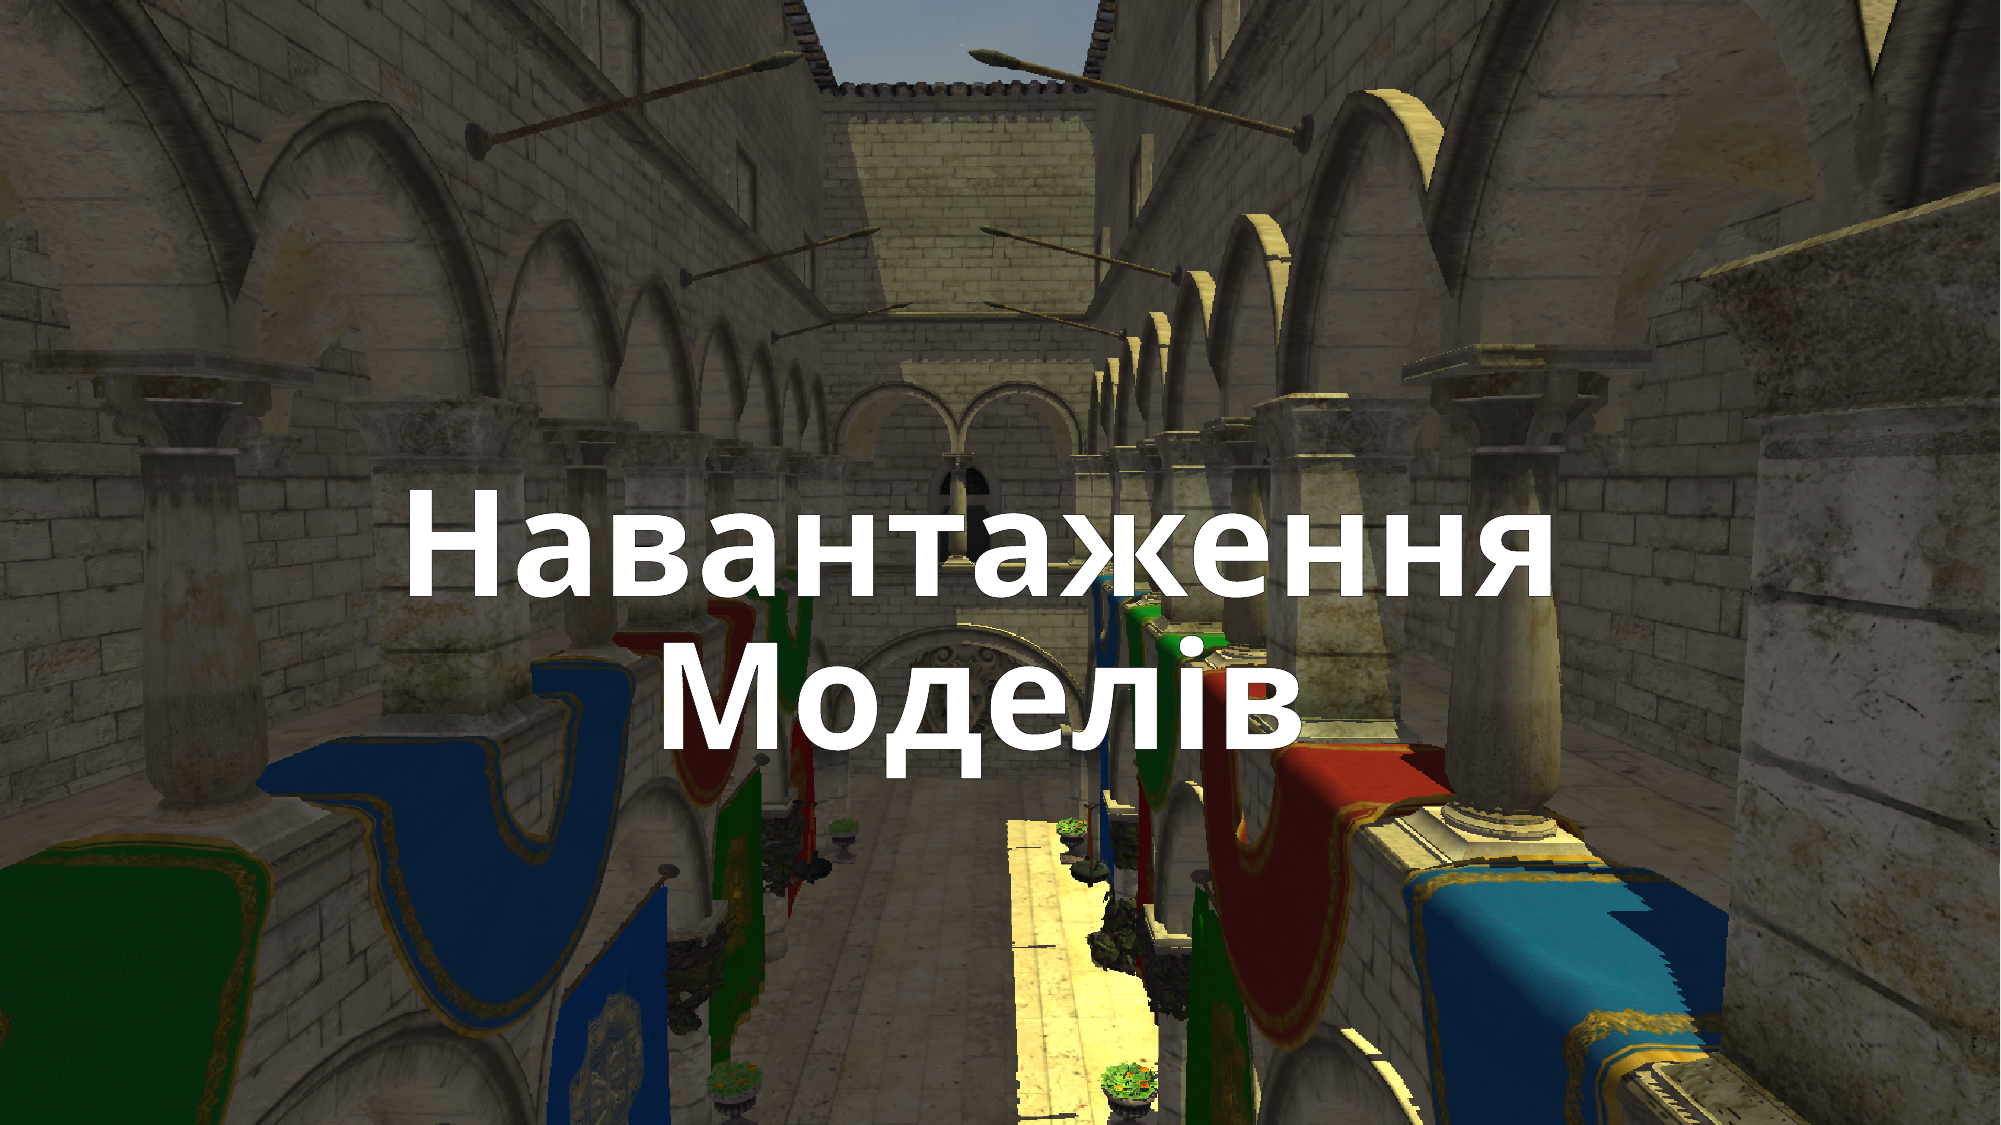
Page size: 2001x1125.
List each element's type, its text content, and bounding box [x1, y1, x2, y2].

picture [0, 0, 2001, 1125]
title Навантаження Моделів [206, 124, 1752, 788]
